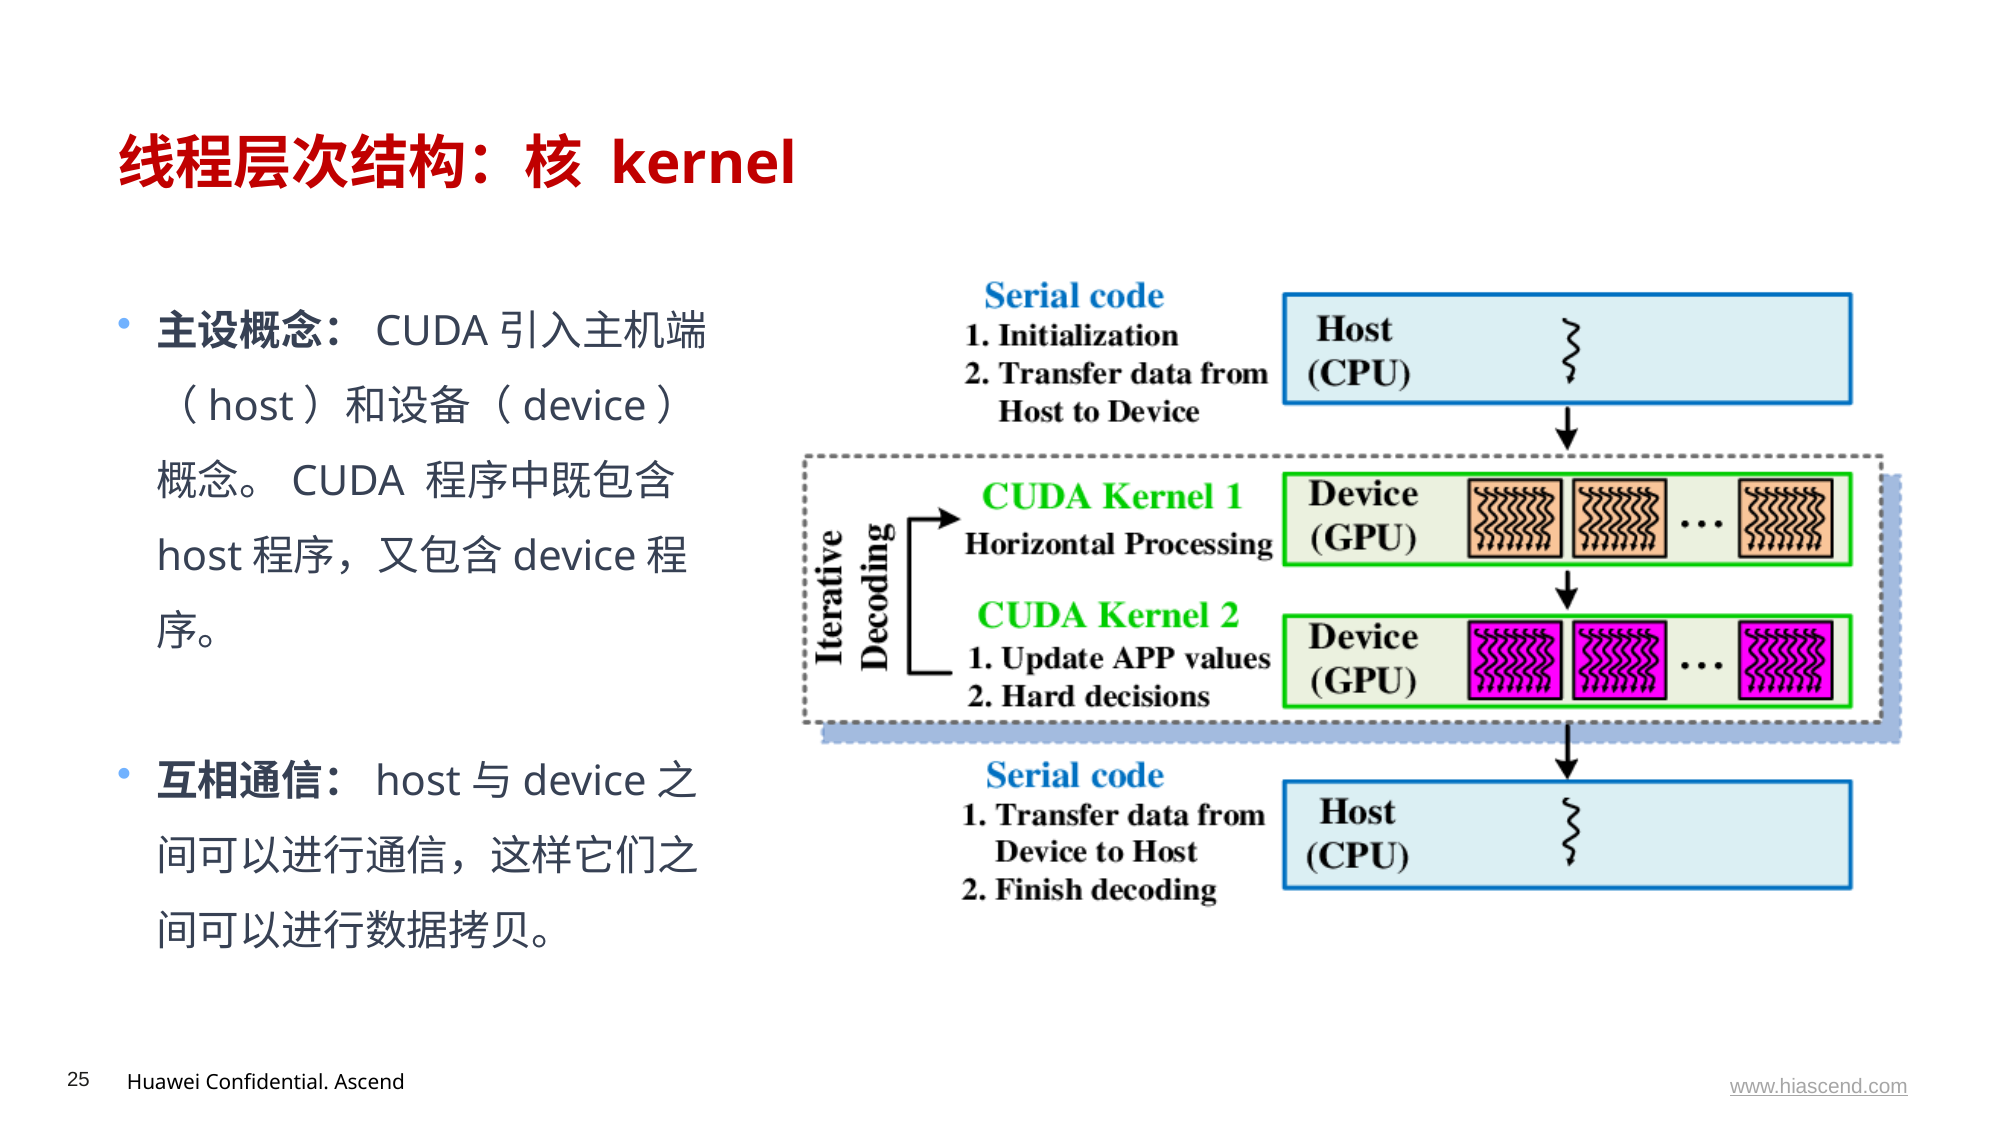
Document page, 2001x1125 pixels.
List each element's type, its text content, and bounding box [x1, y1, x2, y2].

list 主设概念：CUDA引入主机端（host）和设备（device）概念。CUDA 程序中既包含host程序，又包含device程序。 互相通信：host与device之间可以进行通信，这样它们之间可以进行数据拷贝。 [102, 245, 741, 988]
title 线程层次结构：核 kernel [102, 111, 1901, 209]
picture [763, 262, 1914, 971]
